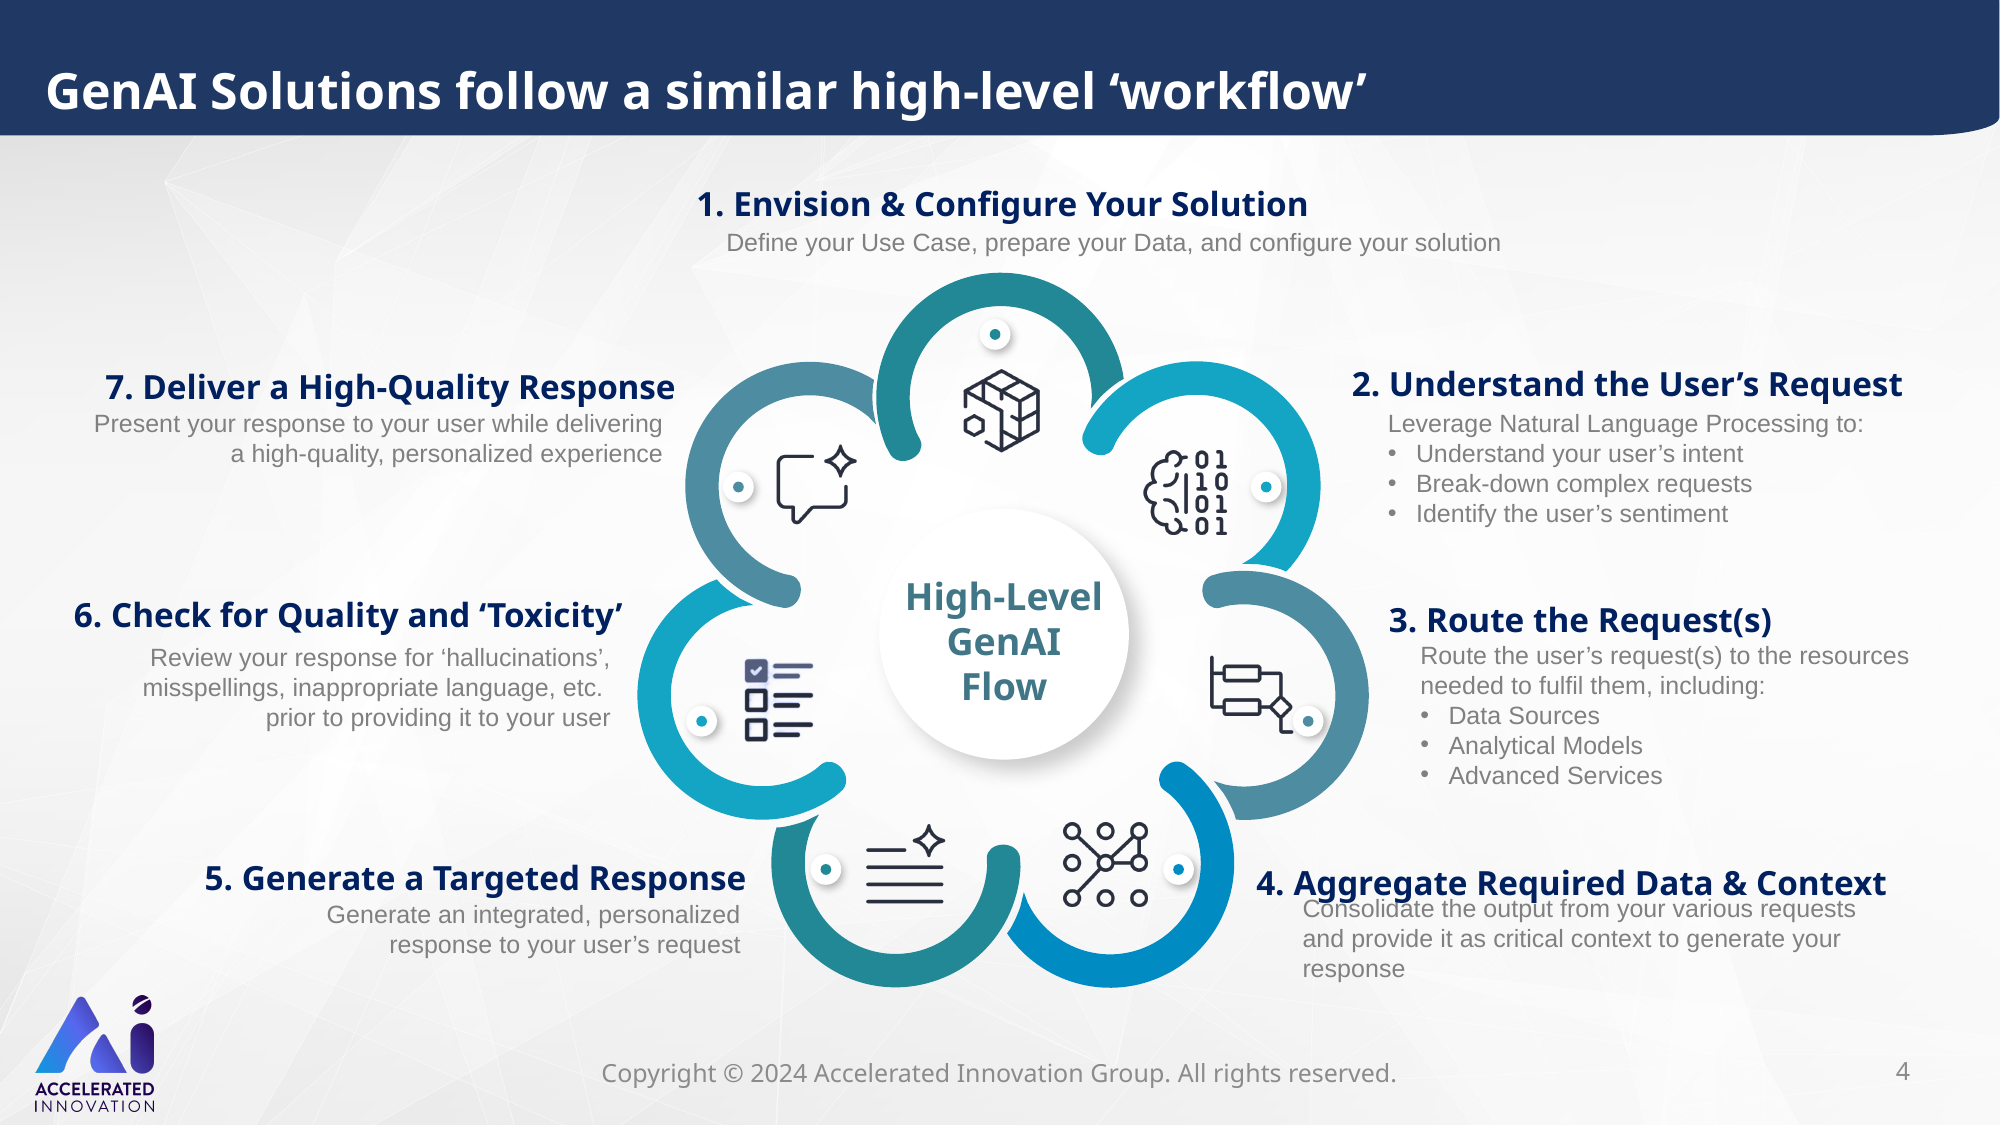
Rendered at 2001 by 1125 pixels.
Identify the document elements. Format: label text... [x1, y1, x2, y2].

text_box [681, 175, 1549, 265]
picture [959, 368, 1044, 453]
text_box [34, 592, 827, 827]
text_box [24, 343, 880, 592]
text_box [979, 319, 1011, 350]
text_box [1125, 342, 1980, 591]
slide_number 4 [1796, 1042, 1925, 1103]
picture [35, 995, 154, 1112]
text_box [121, 796, 999, 985]
text_box [880, 272, 1124, 461]
list GenAI Solutions follow a similar high-level ‘workflow’ [0, 0, 1960, 135]
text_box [999, 796, 1950, 985]
footer Copyright © 2024 Accelerated Innovation Group. All rights reserved. [509, 1042, 1491, 1103]
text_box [1179, 577, 1926, 796]
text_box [856, 509, 1152, 759]
